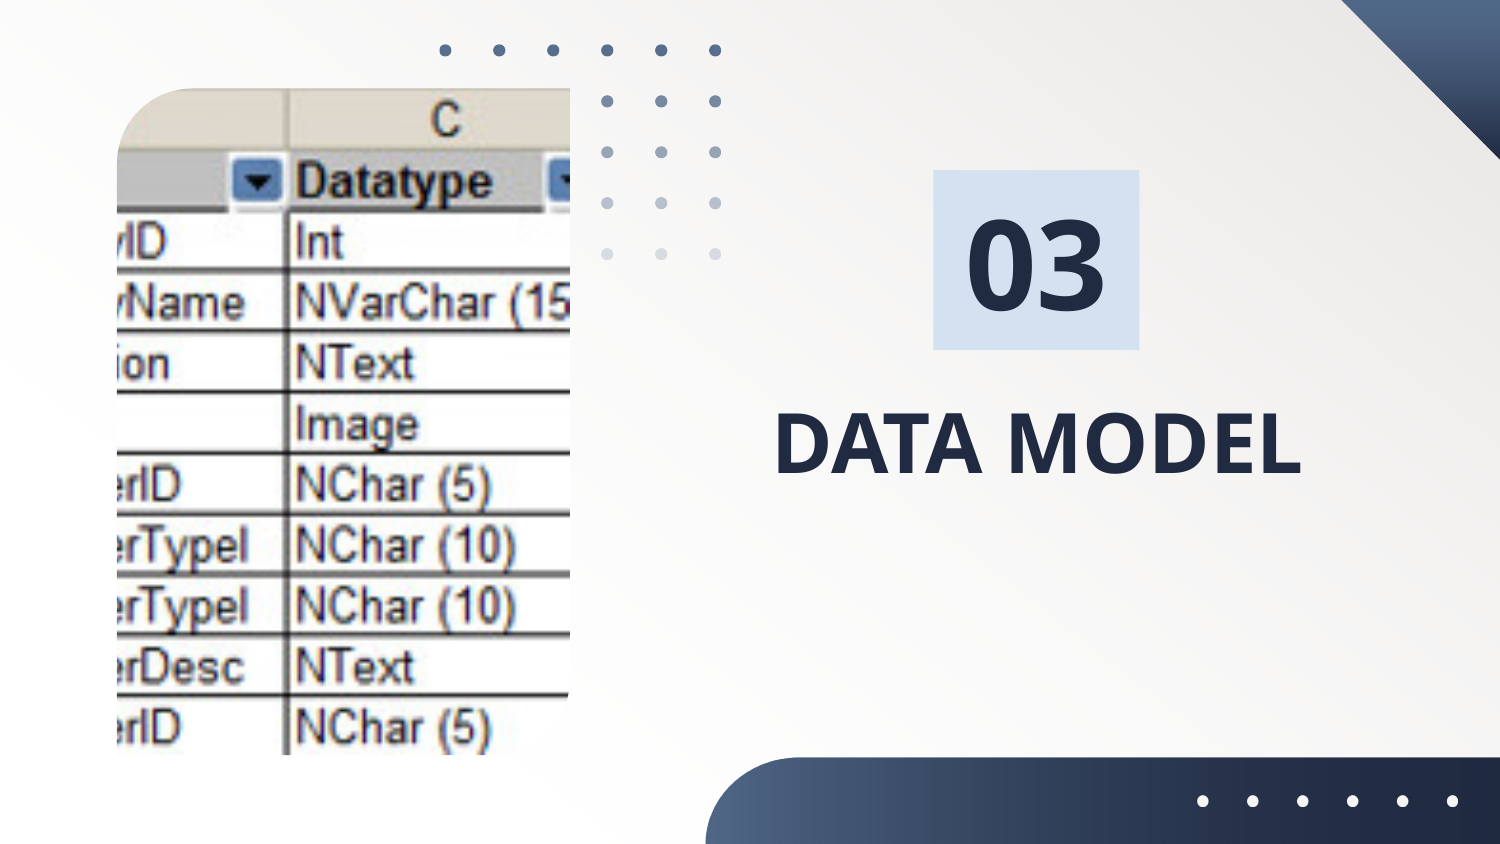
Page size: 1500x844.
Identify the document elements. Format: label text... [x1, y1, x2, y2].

title DATA MODEL [643, 374, 1432, 674]
picture [706, 758, 1500, 844]
picture [0, 0, 1500, 844]
title 03 [933, 170, 1140, 351]
